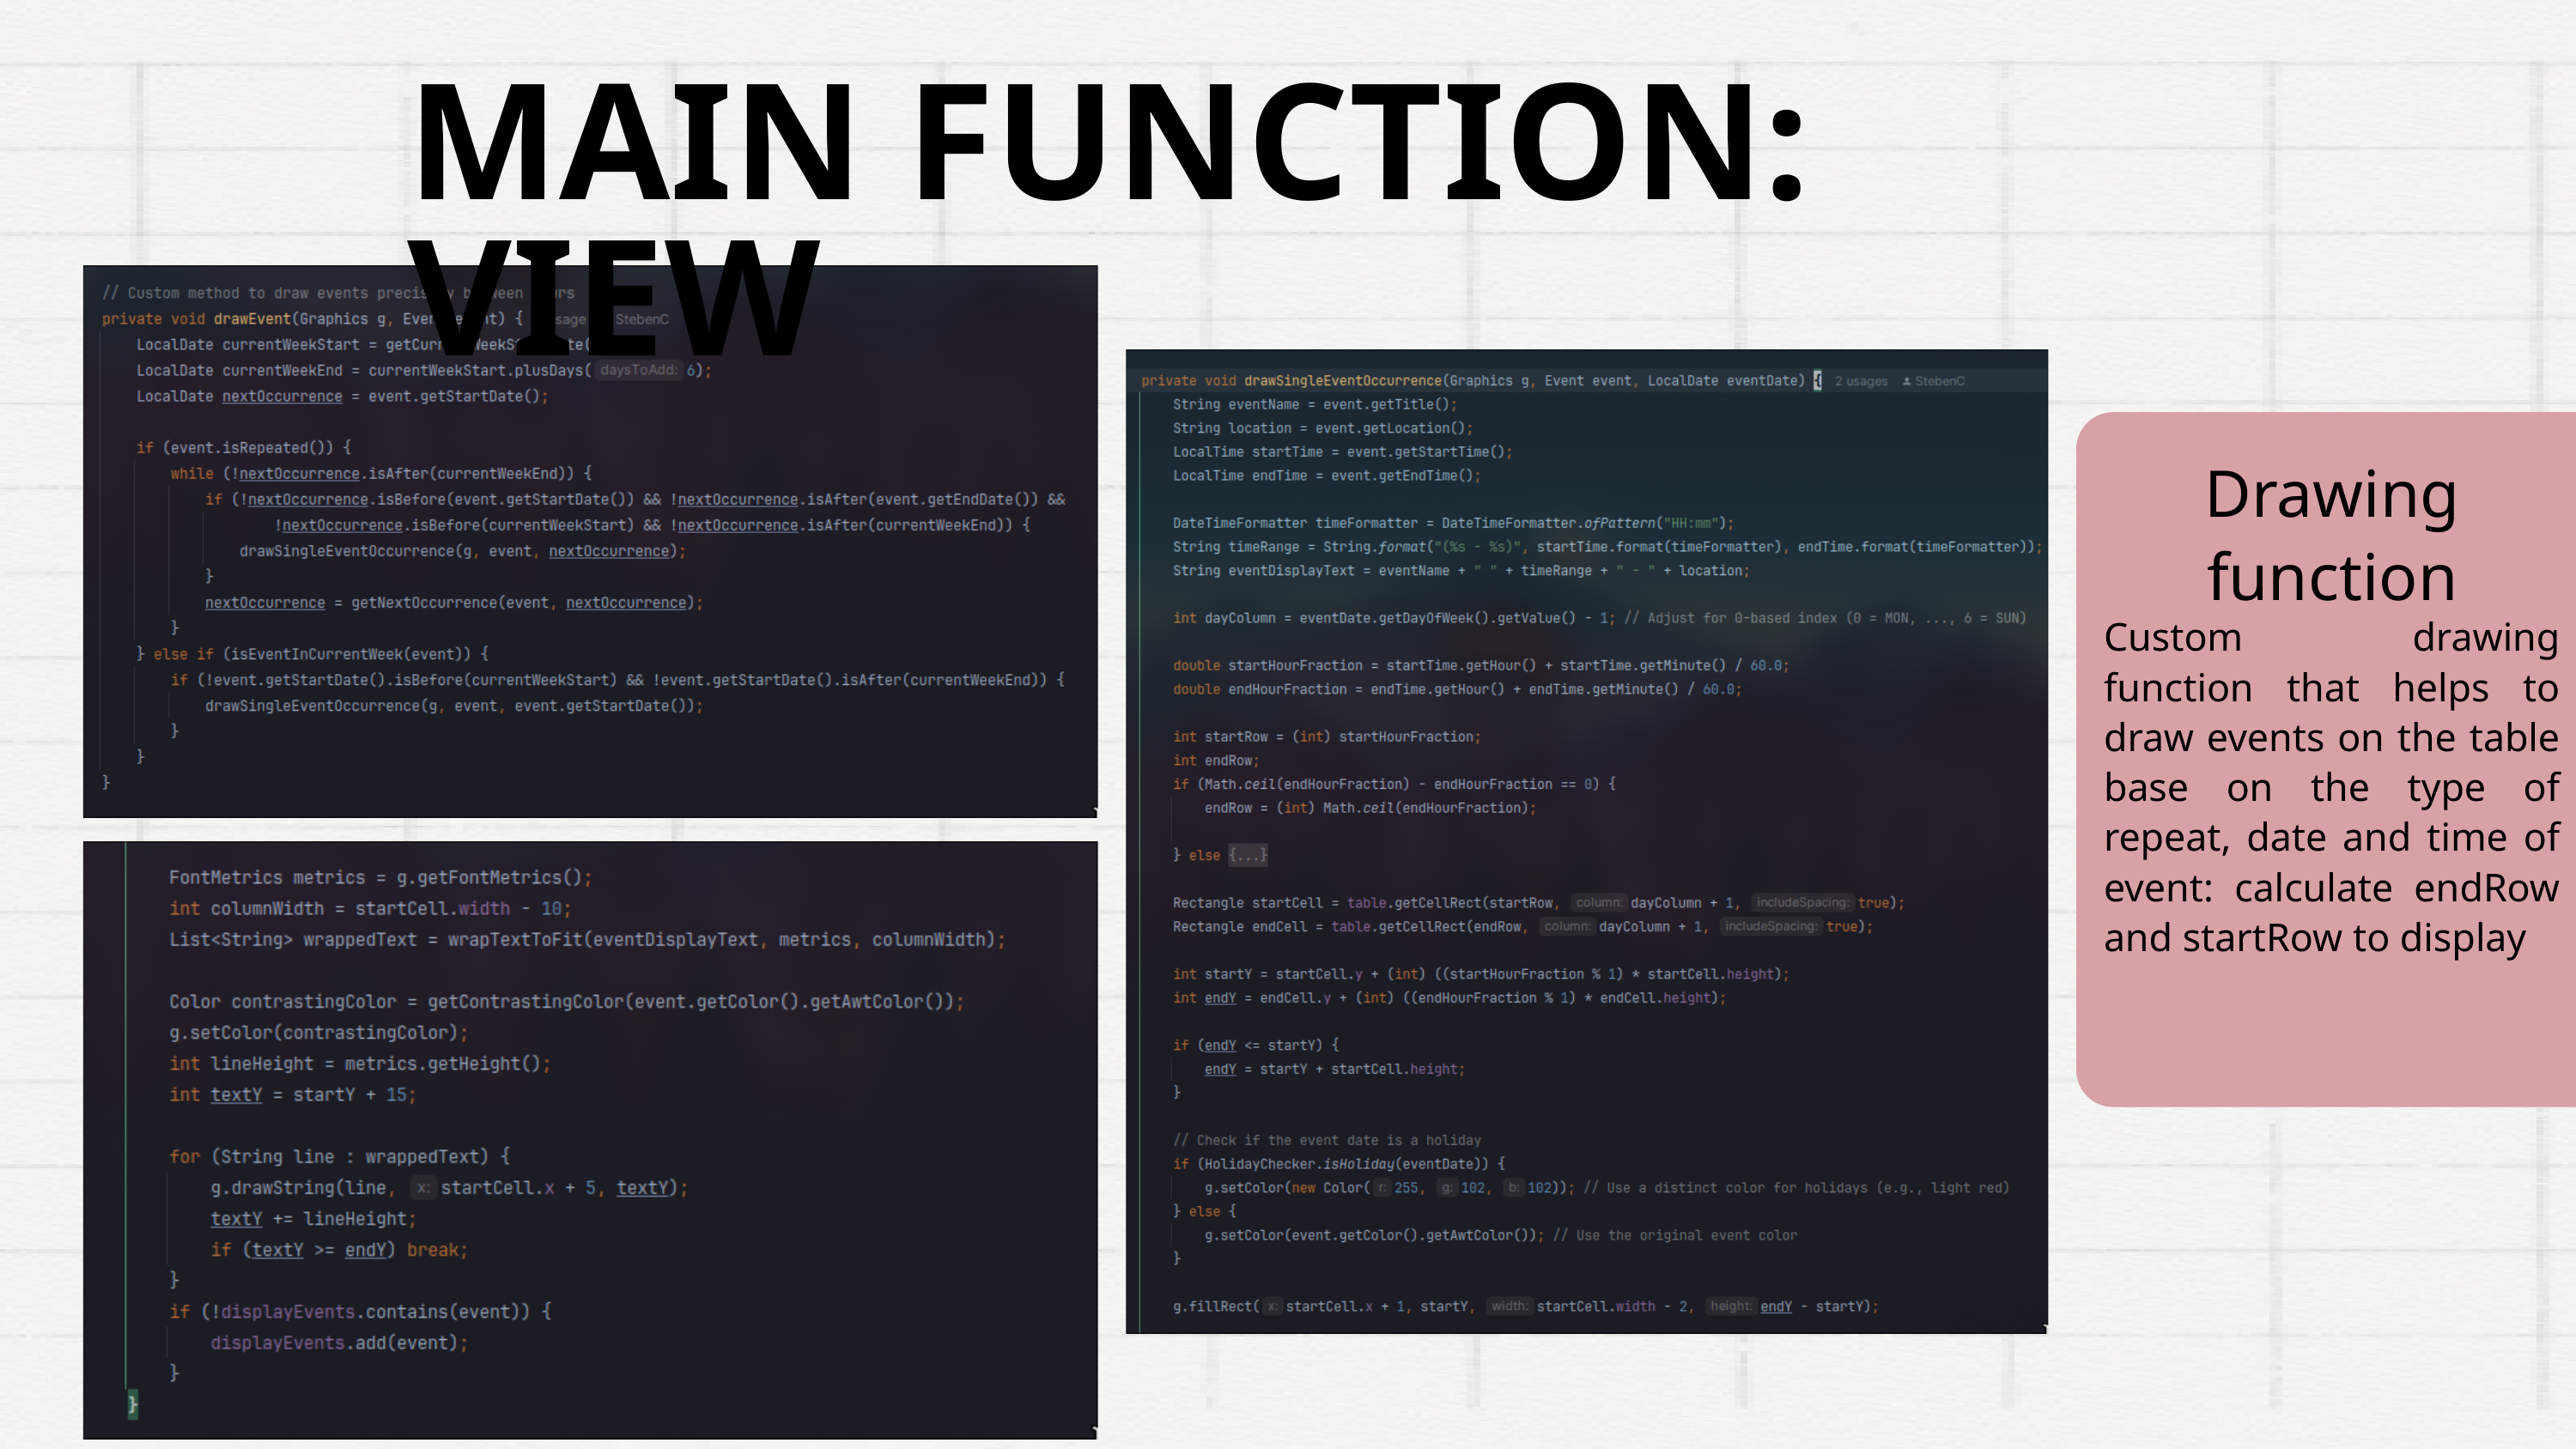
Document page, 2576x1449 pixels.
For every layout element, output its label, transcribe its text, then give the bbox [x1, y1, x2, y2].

text_box [1126, 389, 2049, 1334]
text_box [0, 0, 2576, 1449]
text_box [2075, 411, 2576, 1107]
text_box [82, 265, 1098, 818]
text_box [82, 841, 1098, 1440]
text_box MAIN FUNCTION: VIEW [407, 76, 2259, 389]
